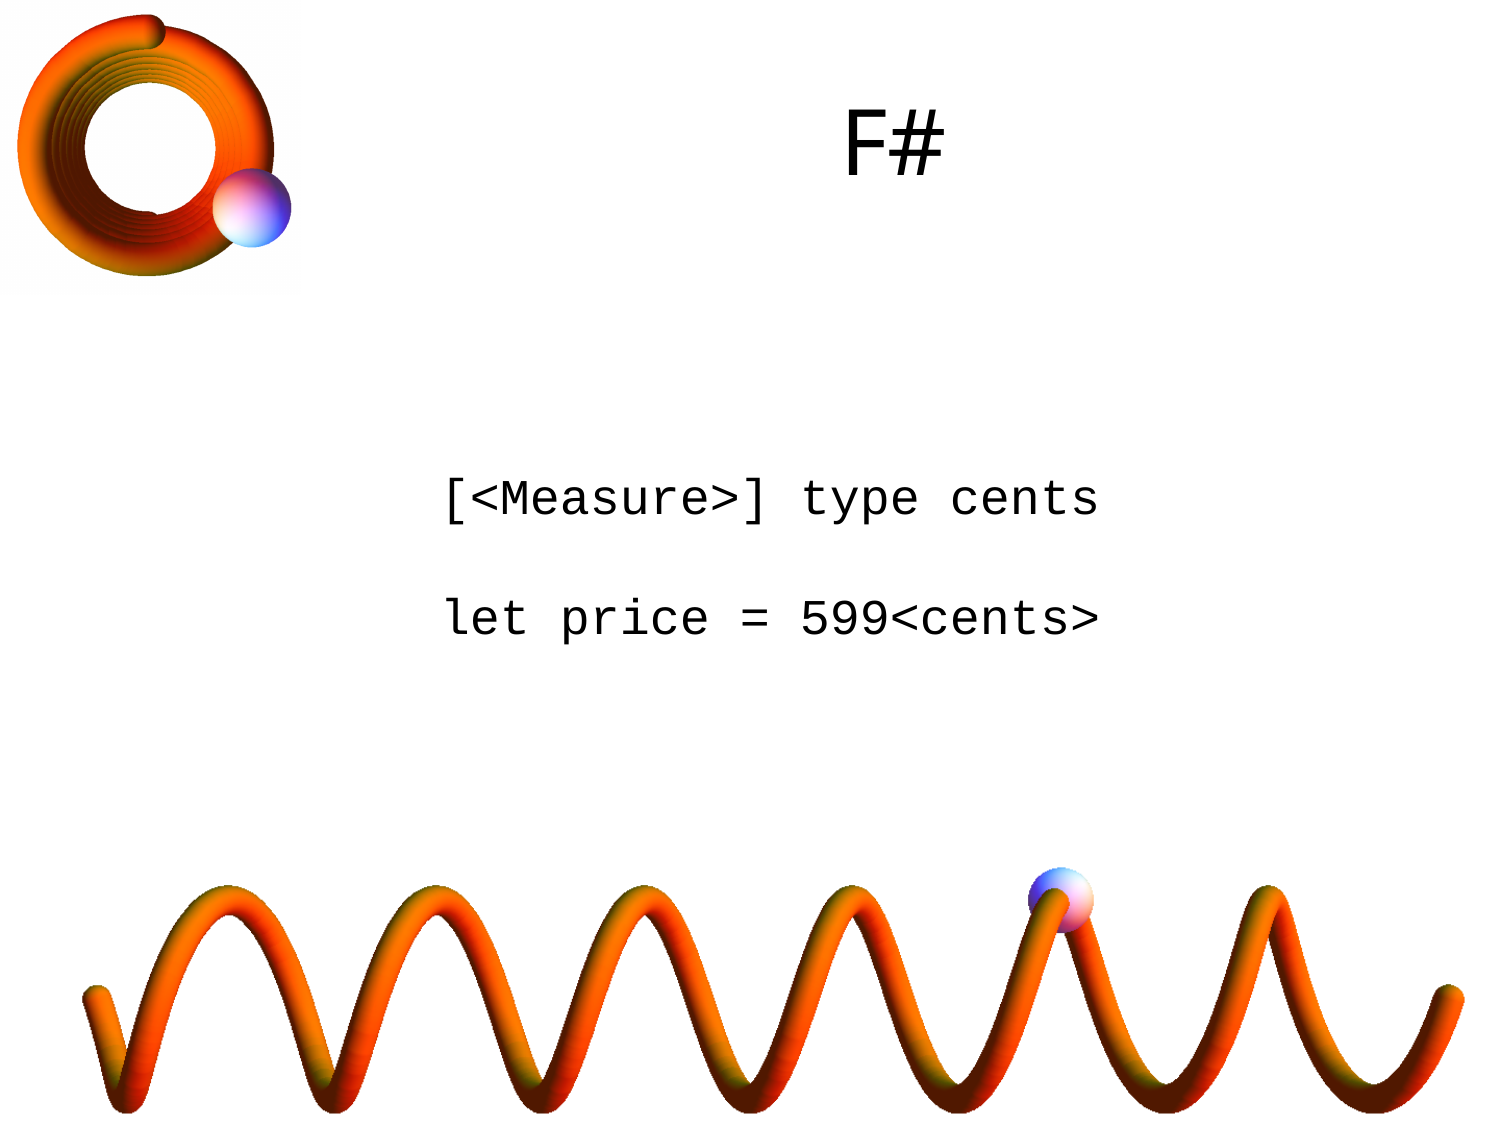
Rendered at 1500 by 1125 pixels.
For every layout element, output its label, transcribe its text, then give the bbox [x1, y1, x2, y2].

picture [0, 857, 1500, 1125]
text_box [<Measure>] type cents let price = 599<cents> [424, 337, 1413, 833]
title F# [362, 45, 1425, 233]
picture [0, 0, 301, 295]
